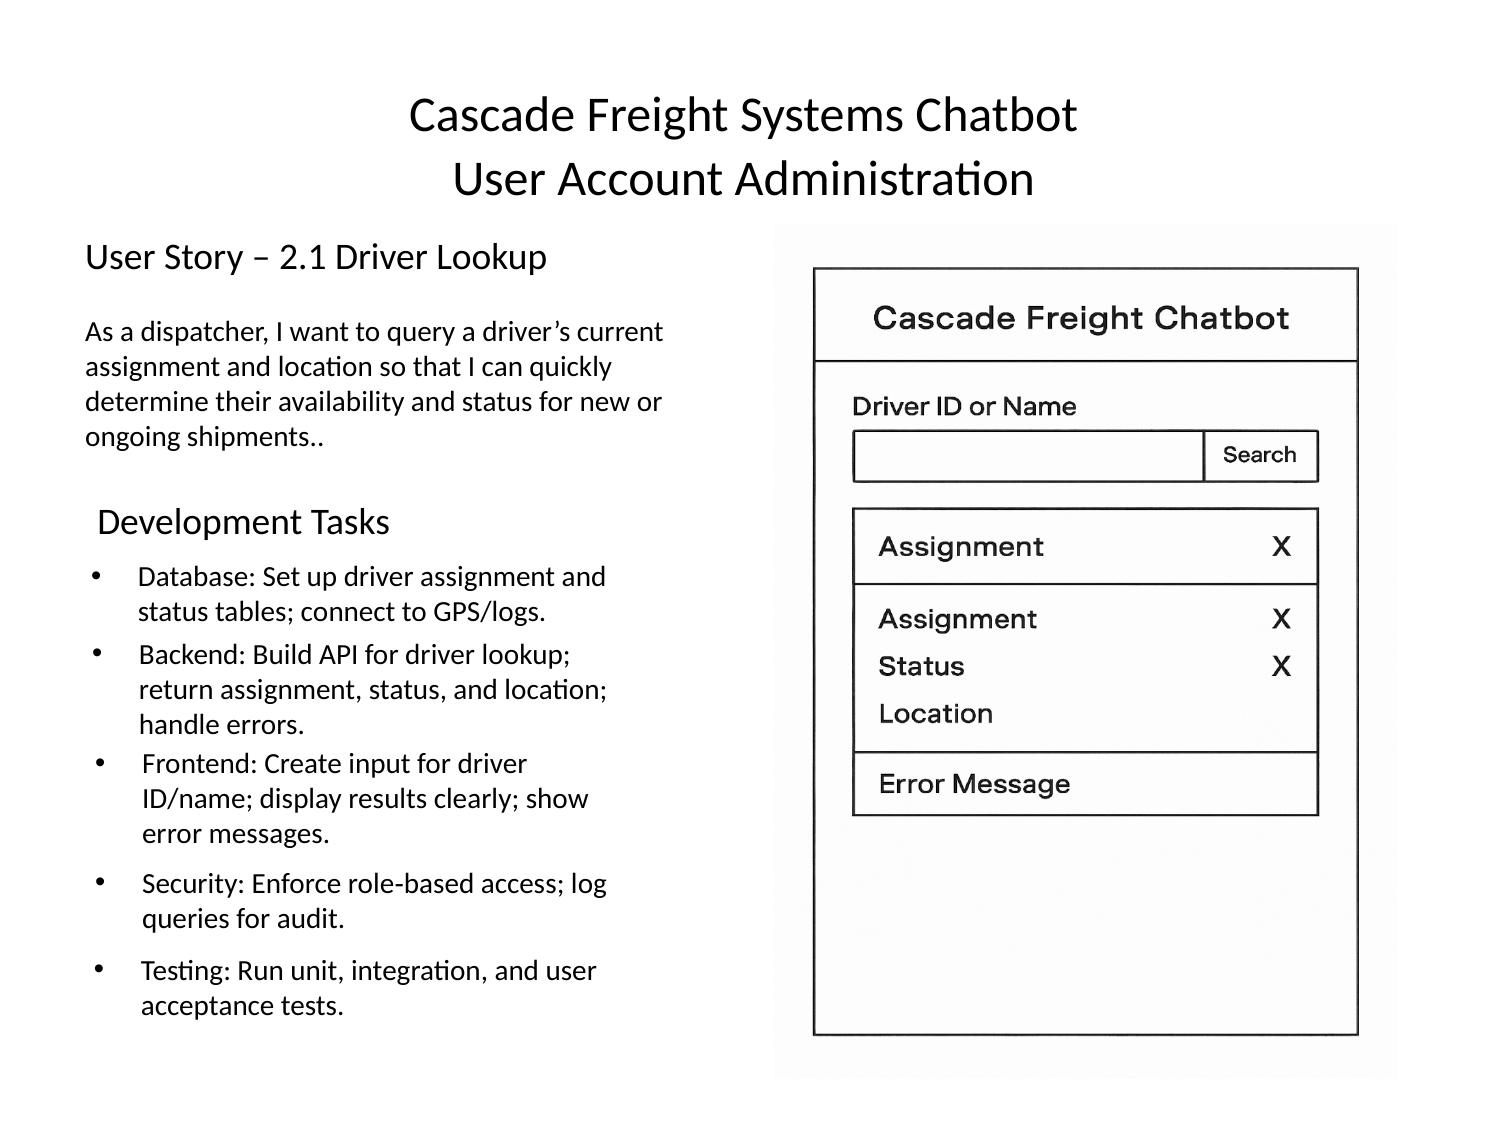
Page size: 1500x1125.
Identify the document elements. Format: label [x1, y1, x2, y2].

text_box [70, 74, 1119, 1031]
picture [774, 224, 1398, 1079]
